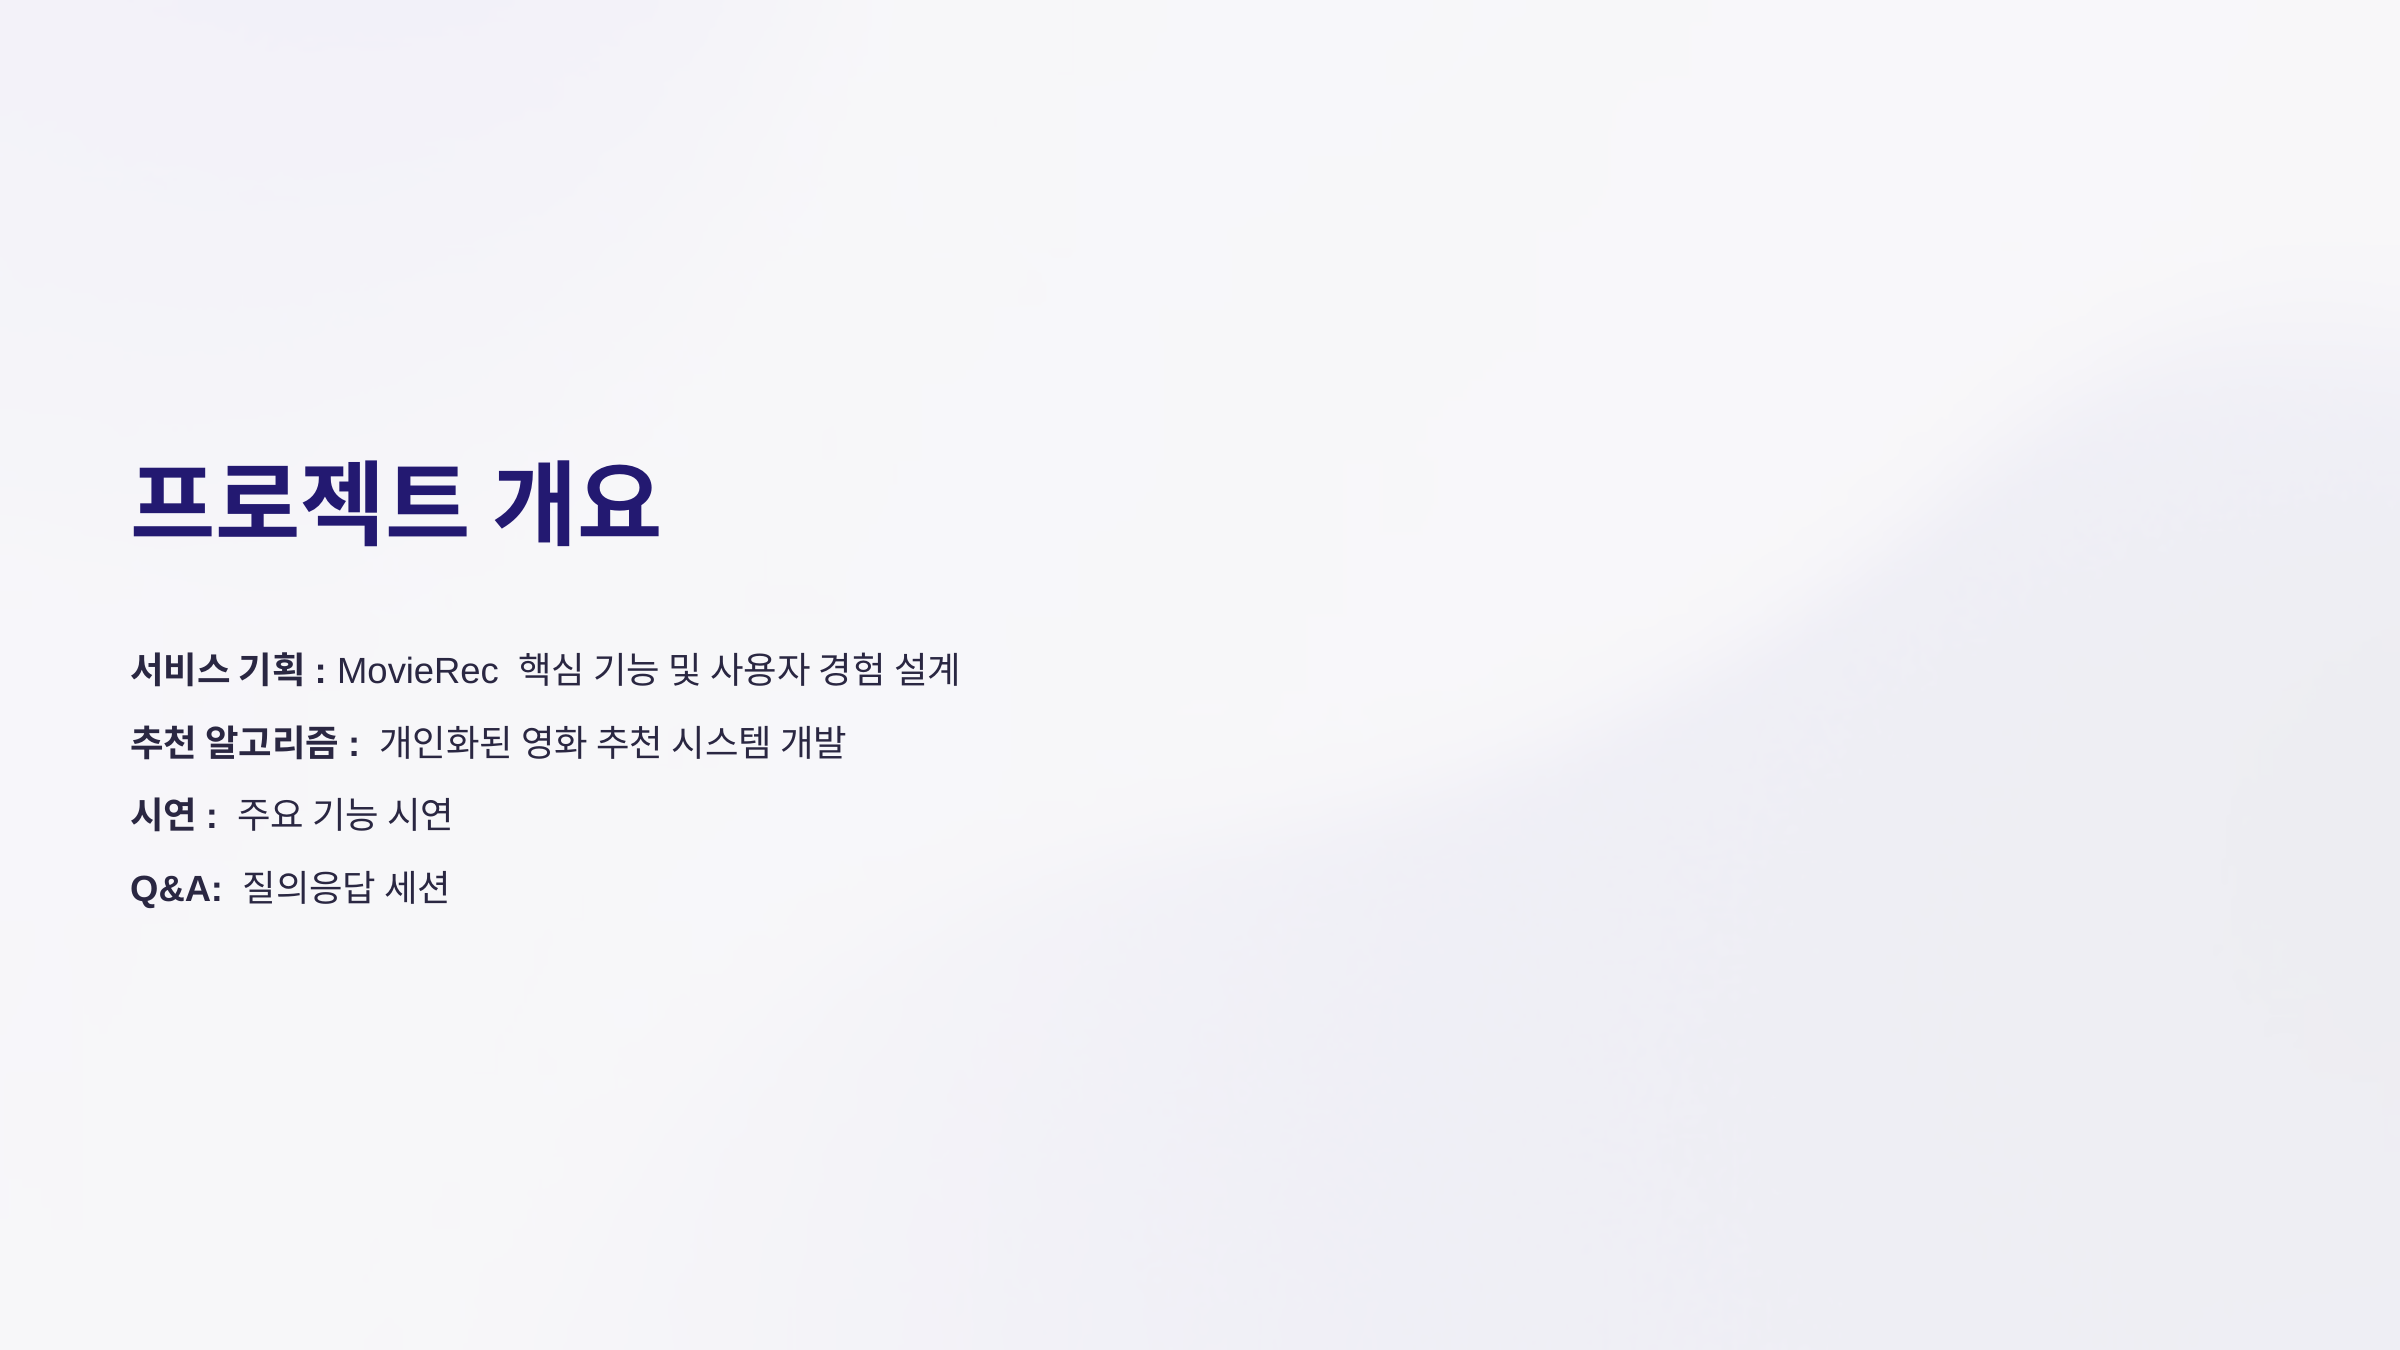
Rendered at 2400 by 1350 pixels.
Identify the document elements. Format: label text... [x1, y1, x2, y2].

text_box 서비스 기획: MovieRec 핵심 기능 및 사용자 경험 설계 [130, 631, 2270, 692]
text_box 시연: 주요 기능 시연 [130, 776, 2270, 837]
text_box 프로젝트 개요 [130, 441, 1061, 558]
text_box Q&A: 질의응답 세션 [130, 849, 2270, 909]
text_box 추천 알고리즘: 개인화된 영화 추천 시스템 개발 [130, 704, 2270, 764]
